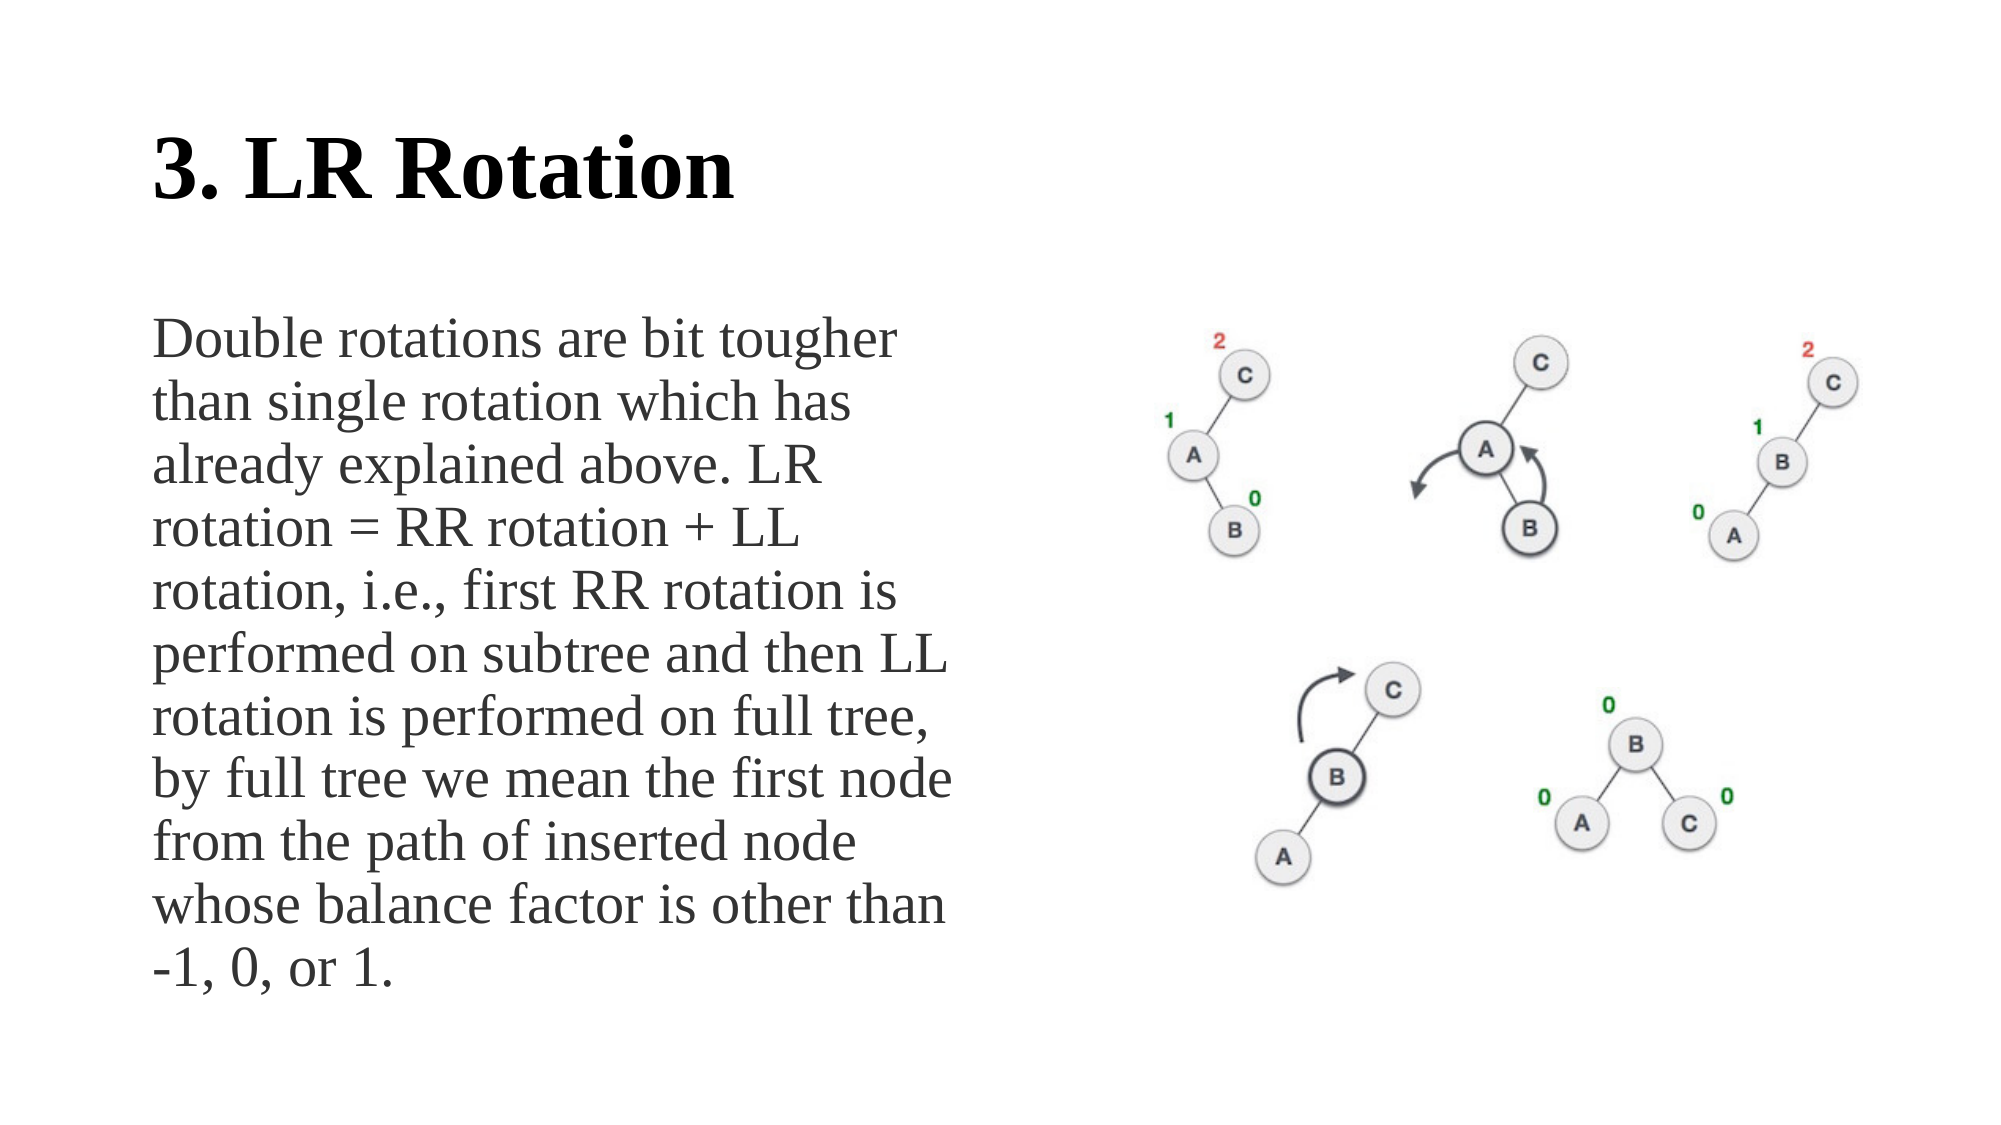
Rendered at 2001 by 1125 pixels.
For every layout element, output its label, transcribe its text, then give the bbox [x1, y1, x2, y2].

picture [1154, 328, 1280, 563]
picture [1689, 332, 1863, 568]
title 3. LR Rotation [137, 59, 1863, 278]
picture [1533, 687, 1739, 860]
picture [1252, 656, 1425, 891]
list Double rotations are bit tougher than single rotation which has already explained above. LR rotation = RR rotation + LL rotation, i.e., first RR rotation is performed on subtree and then LL rotation is performed on full tree, by full tree we mean the first node from the path of inserted node whose balance factor is other than -1, 0, or 1. [137, 299, 988, 1014]
picture [1408, 328, 1575, 563]
